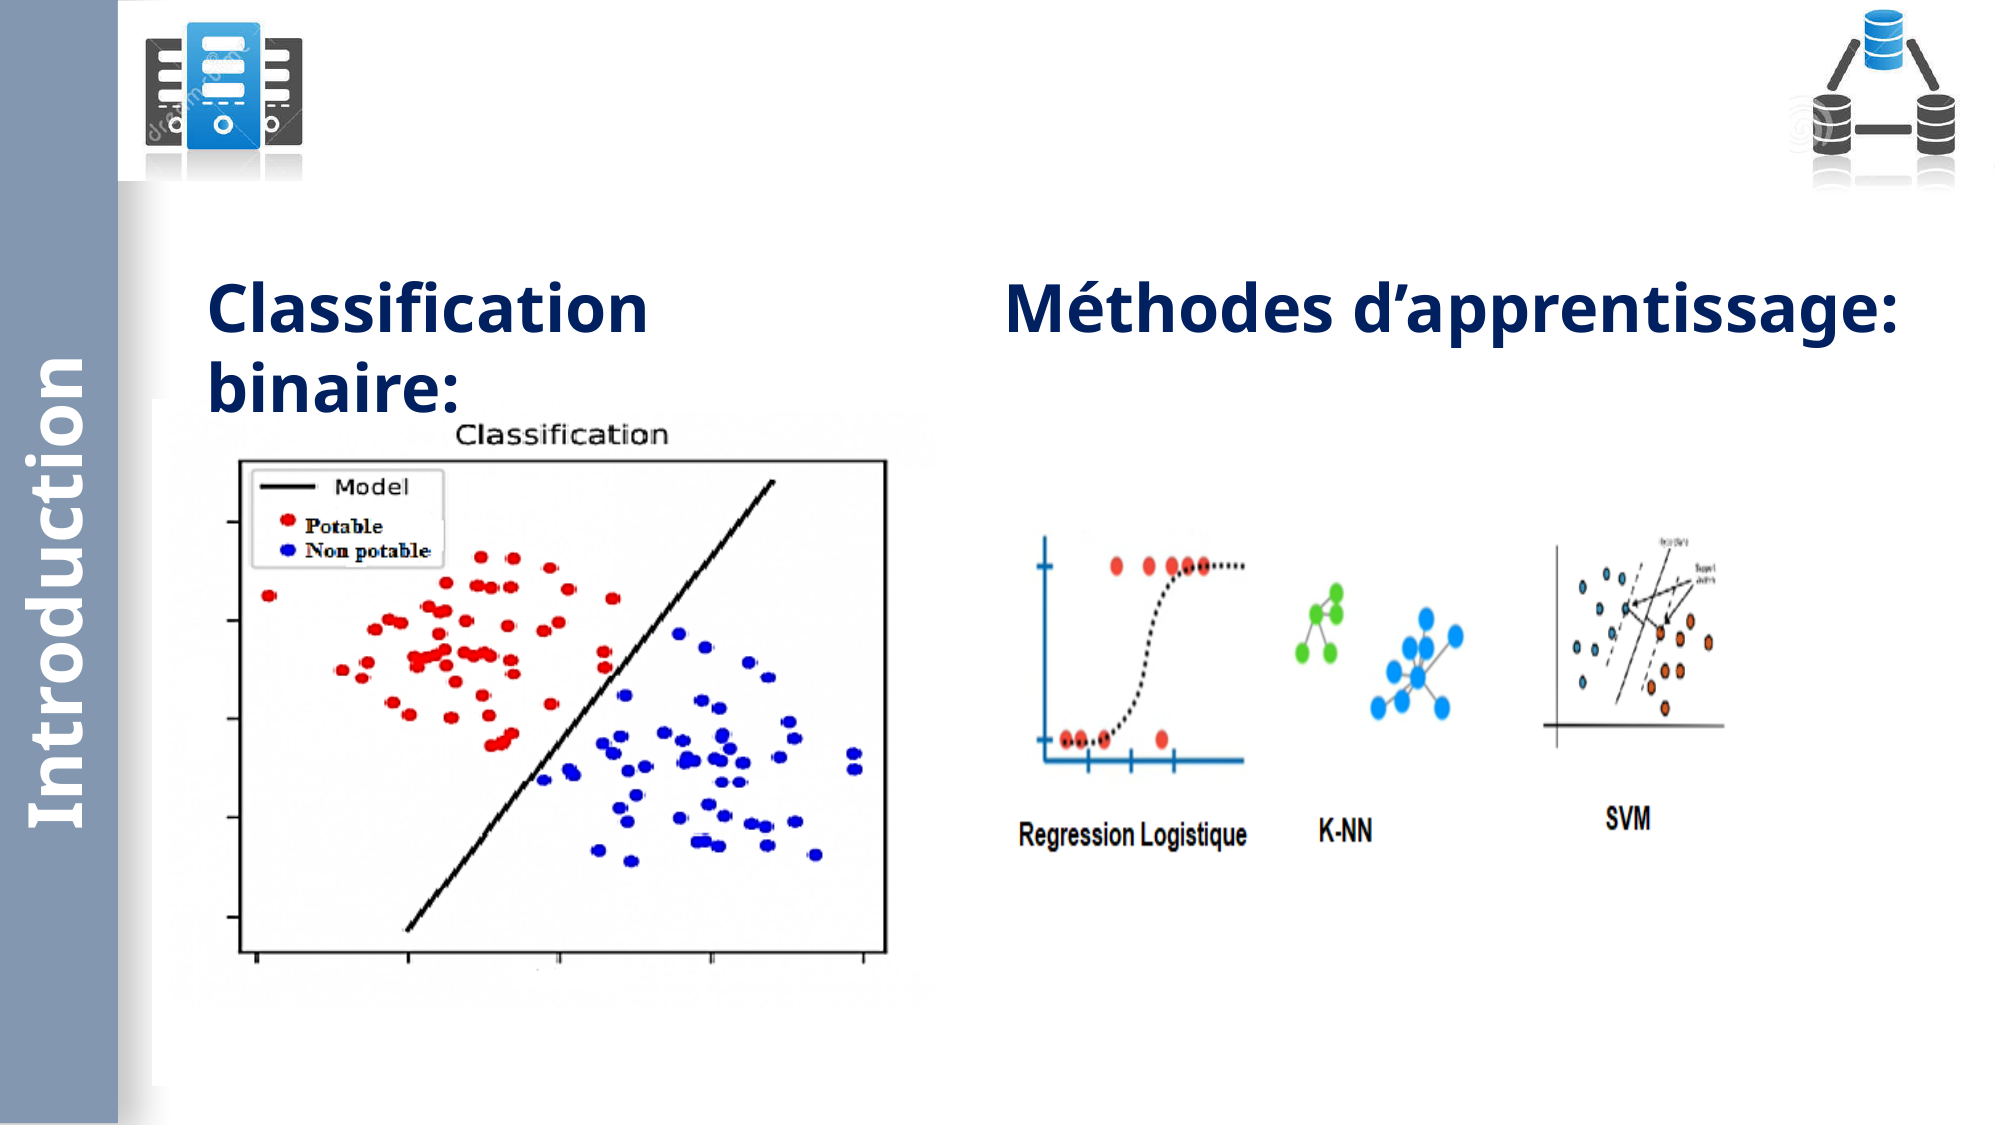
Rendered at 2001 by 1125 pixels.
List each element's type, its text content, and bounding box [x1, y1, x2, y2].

text_box Méthodes d’apprentissage: [988, 258, 1958, 398]
picture [1789, 0, 1995, 203]
picture [151, 399, 1948, 1086]
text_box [0, 0, 118, 1124]
text_box Classification binaire: [191, 258, 842, 399]
picture [117, 1, 337, 181]
